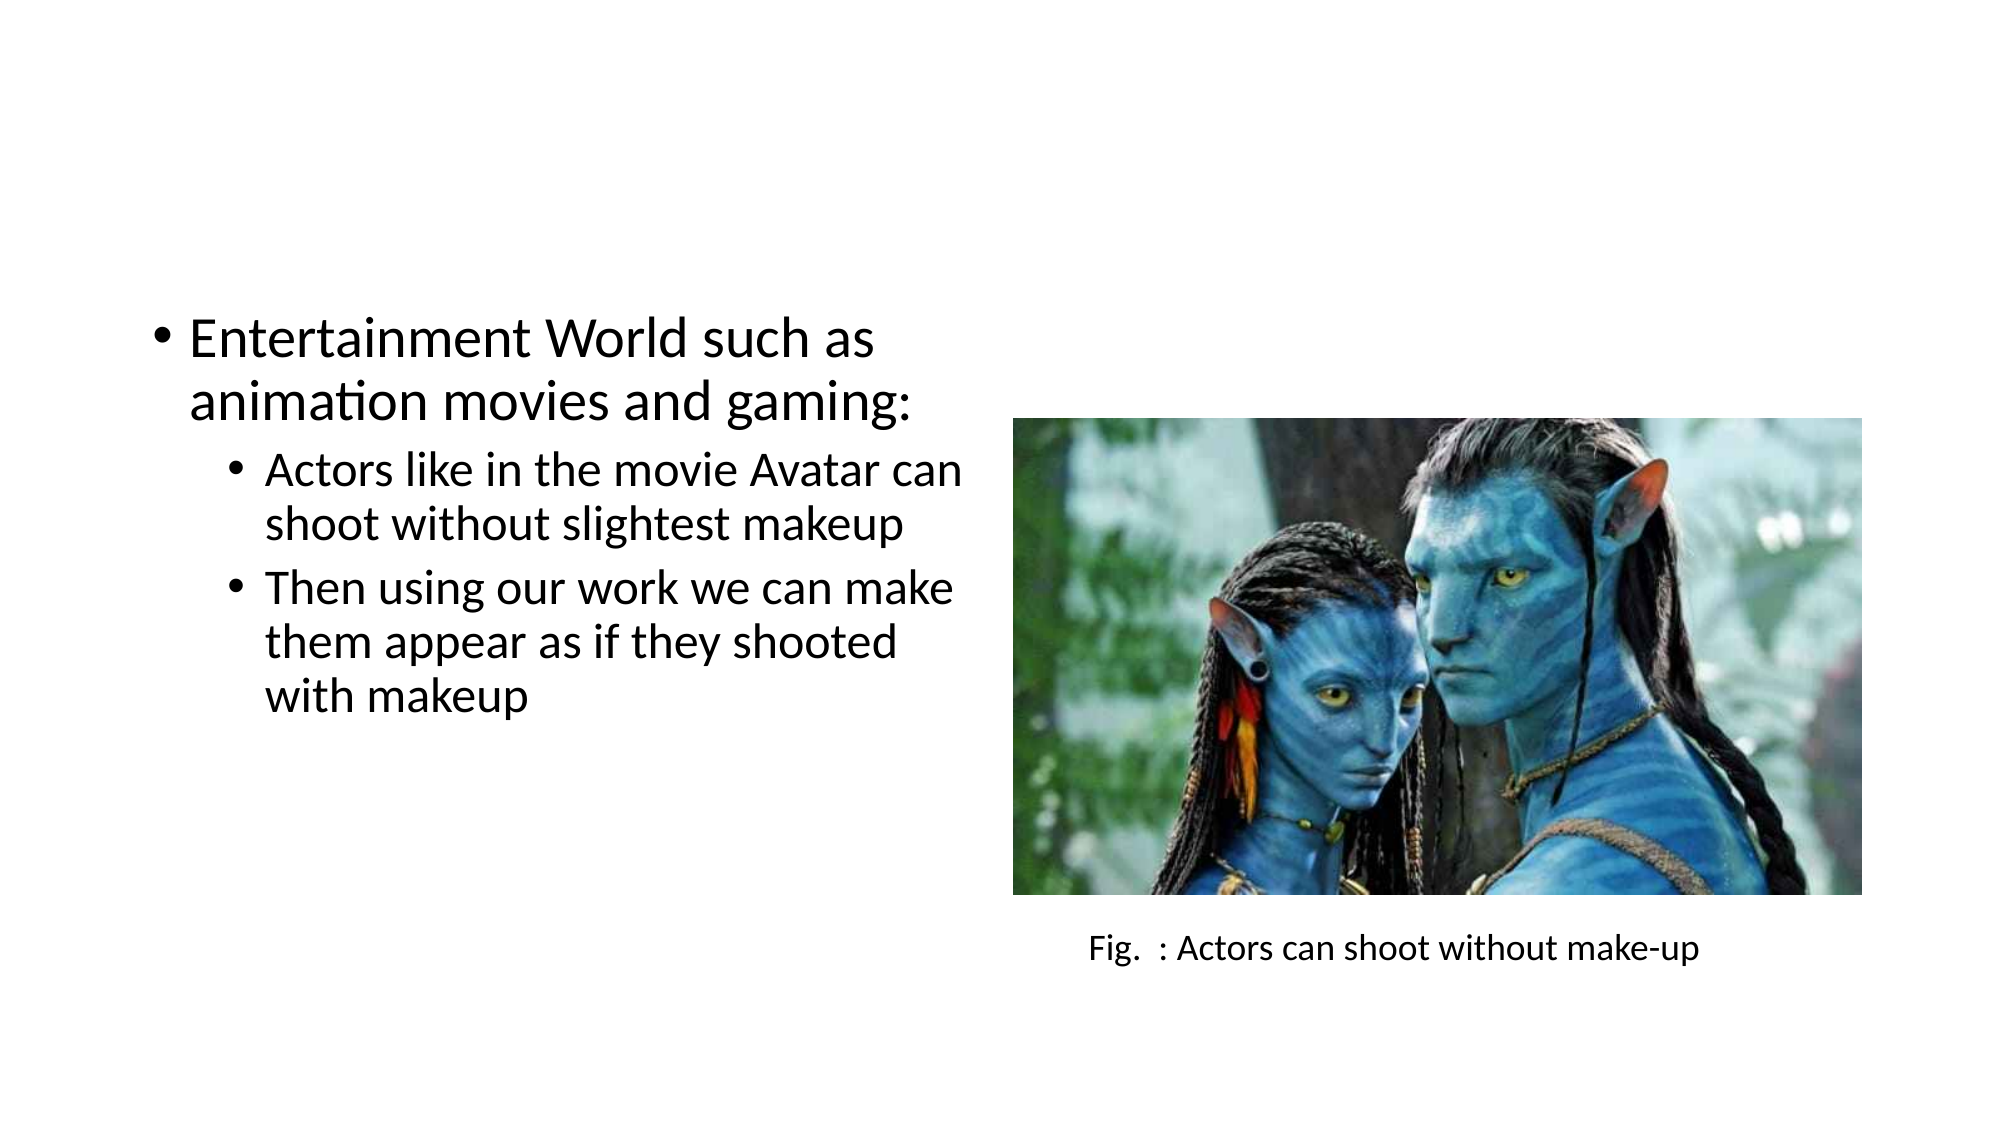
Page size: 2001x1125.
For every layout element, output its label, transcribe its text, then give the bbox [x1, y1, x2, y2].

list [1013, 418, 1862, 895]
list Entertainment World such as animation movies and gaming: Actors like in the movie Avatar can shoot without slightest makeup Then using our work we can make them appear as if they shooted with makeup [137, 299, 988, 1014]
text_box Fig. : Actors can shoot without make-up [1073, 915, 1822, 976]
